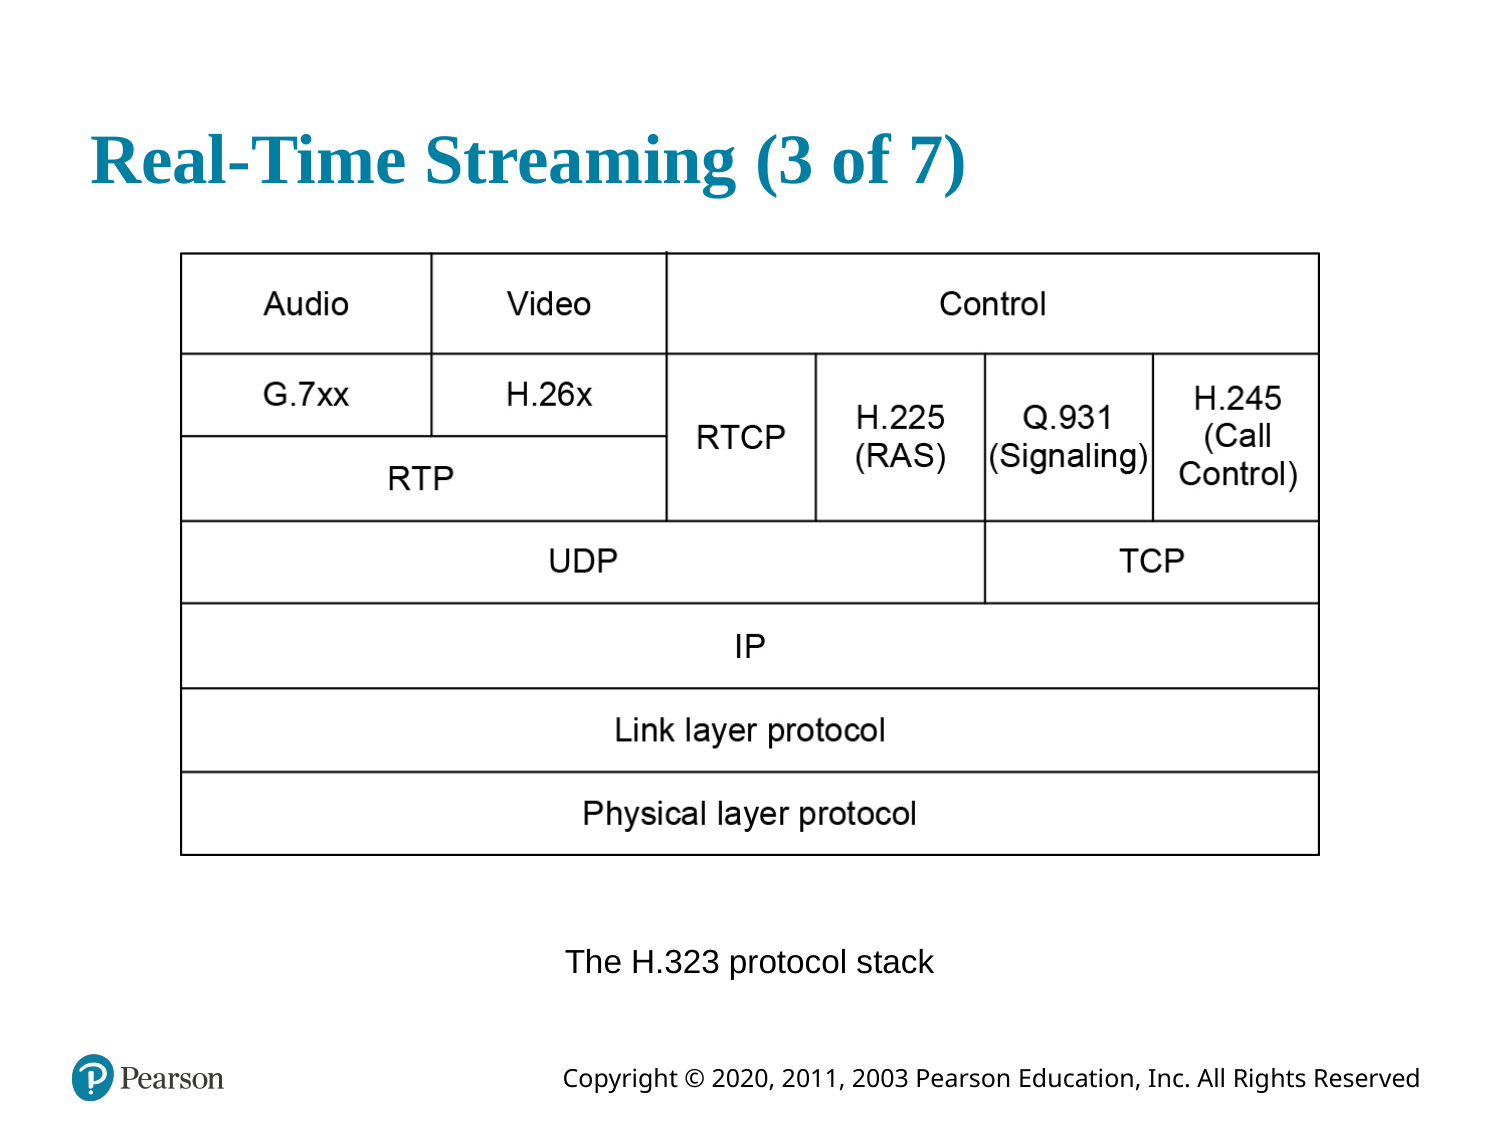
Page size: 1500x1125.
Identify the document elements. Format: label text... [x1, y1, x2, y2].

picture [98, 1054, 224, 1101]
picture [72, 1054, 88, 1070]
list The H.323 protocol stack [75, 895, 1425, 996]
picture [80, 1063, 106, 1088]
picture [72, 1087, 83, 1101]
picture [180, 251, 1320, 857]
title Real-Time Streaming (3 of 7) [75, 37, 1425, 213]
